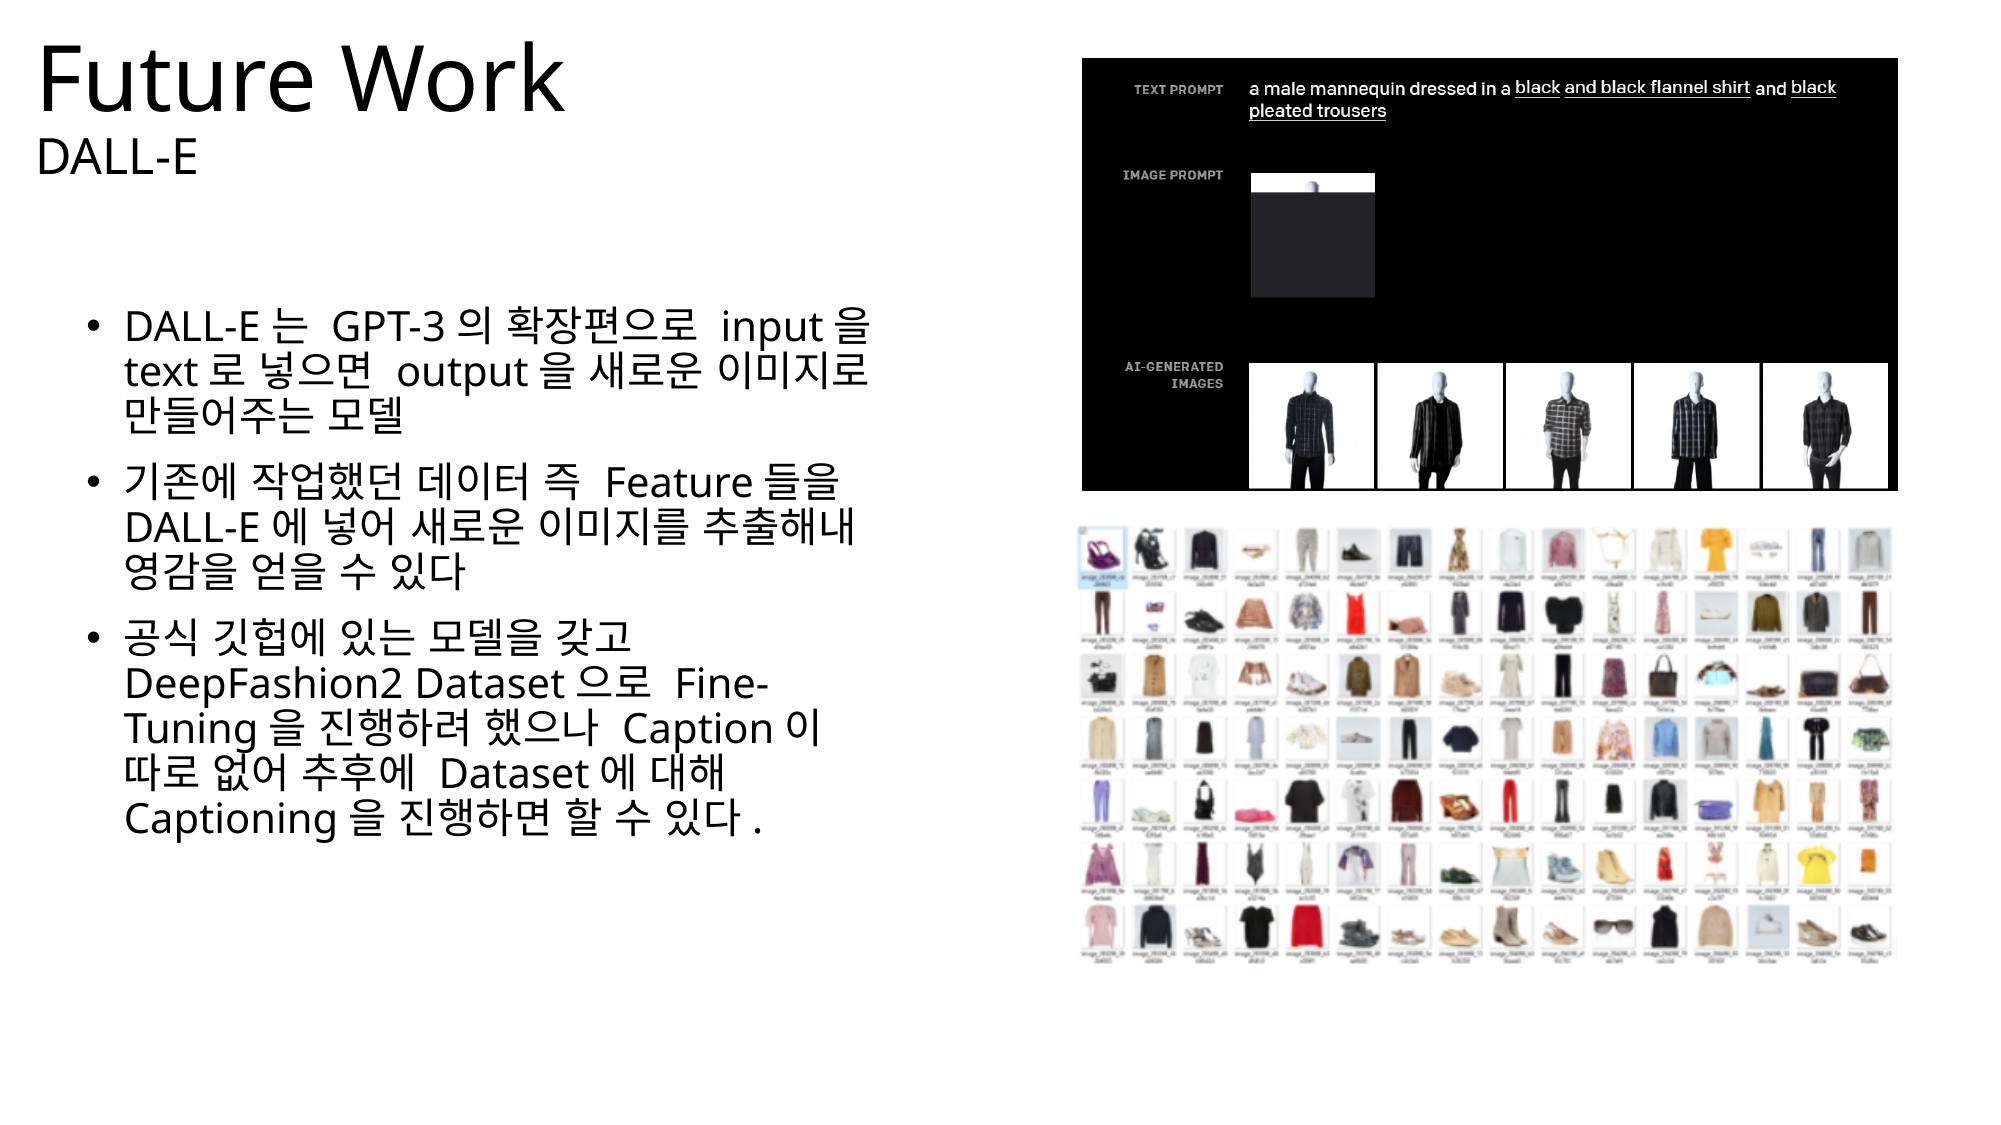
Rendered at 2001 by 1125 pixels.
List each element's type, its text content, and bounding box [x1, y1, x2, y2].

title Future Work DALL-E [20, 0, 1746, 218]
picture [1061, 521, 1935, 981]
list DALL-E는 GPT-3의 확장편으로 input을 text로 넣으면 output을 새로운 이미지로 만들어주는 모델 기존에 작업했던 데이터 즉 Feature들을 DALL-E에 넣어 새로운 이미지를 추출해내 영감을 얻을 수 있다 공식 깃헙에 있는 모델을 갖고 DeepFashion2 Dataset으로 Fine-Tuning을 진행하려 했으나 Caption이 따로 없어 추후에 Dataset에 대해 Captioning을 진행하면 할 수 있다. [71, 297, 902, 1012]
picture [1082, 58, 1898, 491]
